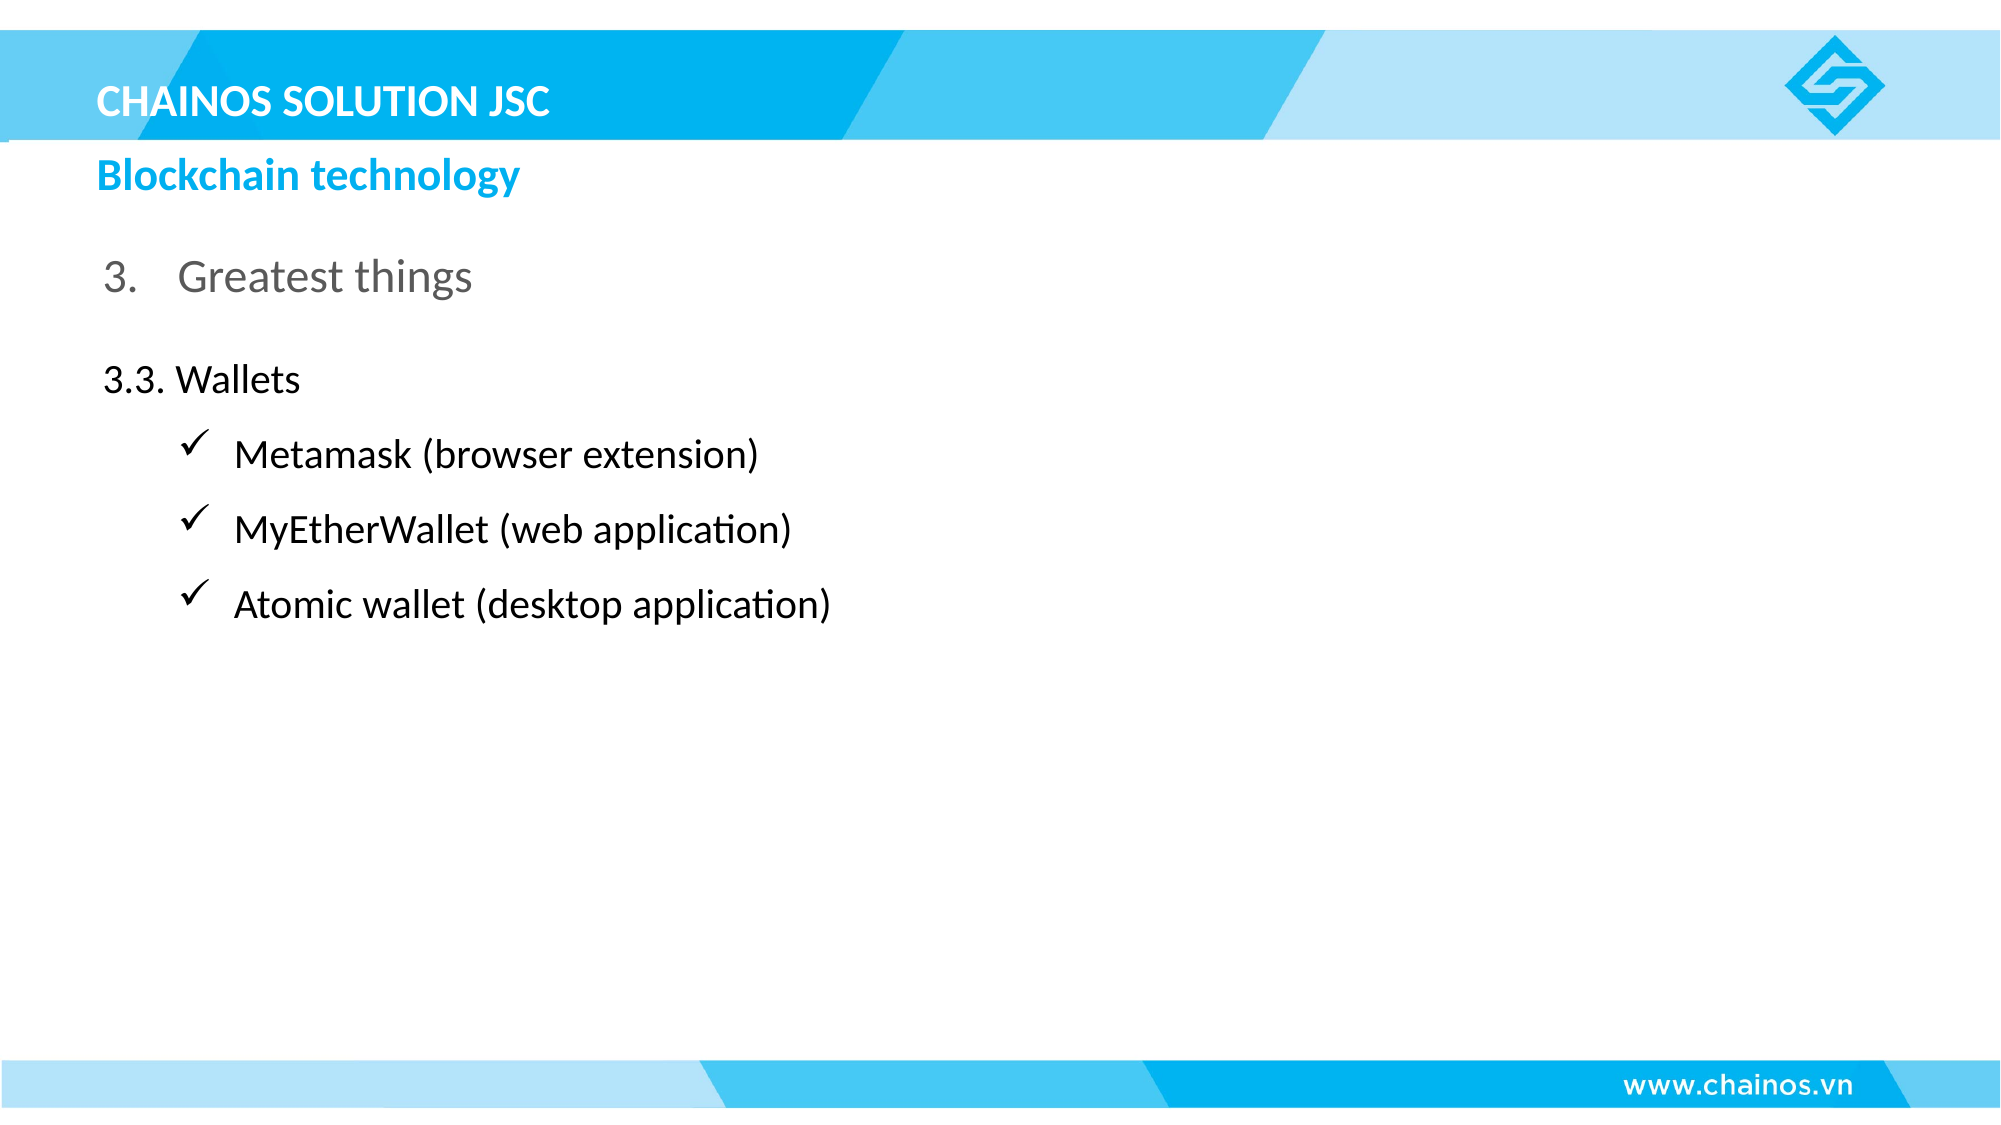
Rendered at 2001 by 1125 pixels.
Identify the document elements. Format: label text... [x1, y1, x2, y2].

text_box Blockchain technology [81, 137, 536, 208]
text_box Greatest things 3.3. Wallets Metamask (browser extension) MyEtherWallet (web application) Atomic wallet (desktop application) [87, 208, 1159, 635]
picture [0, 0, 2001, 1125]
text_box CHAINOS SOLUTION JSC [81, 62, 566, 133]
